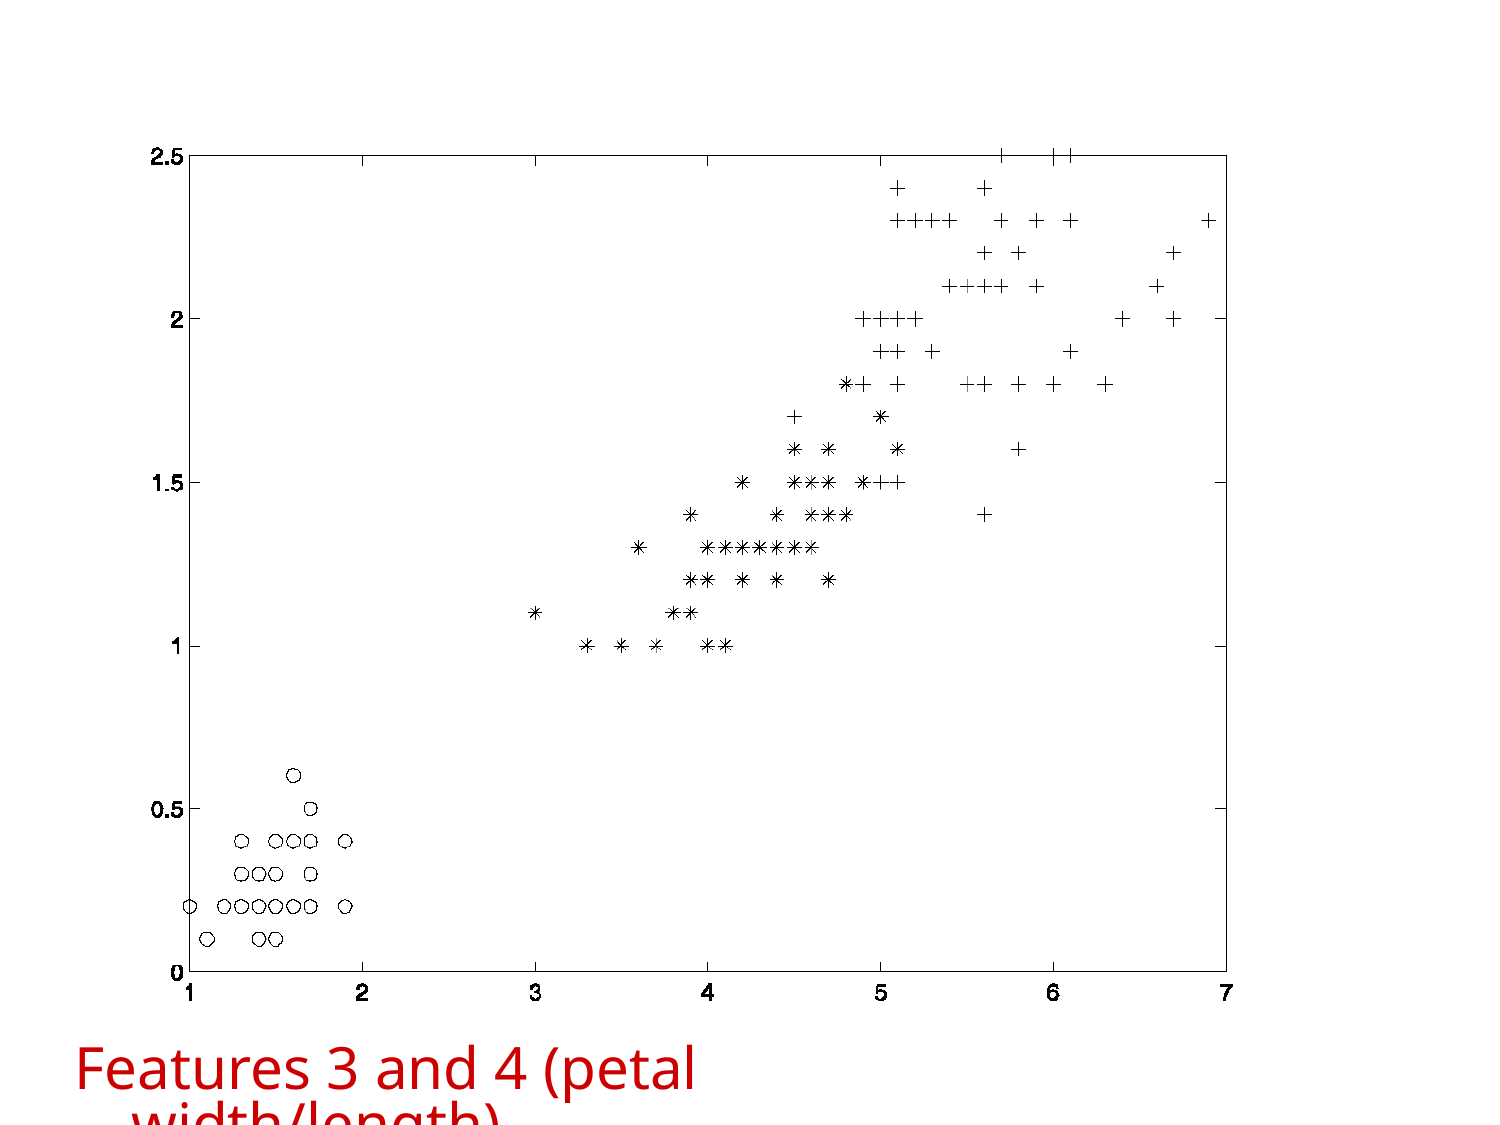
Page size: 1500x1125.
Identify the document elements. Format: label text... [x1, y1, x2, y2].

text_box Features 3 and 4 (petal width/length) [59, 1036, 1008, 1125]
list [149, 133, 1240, 1006]
